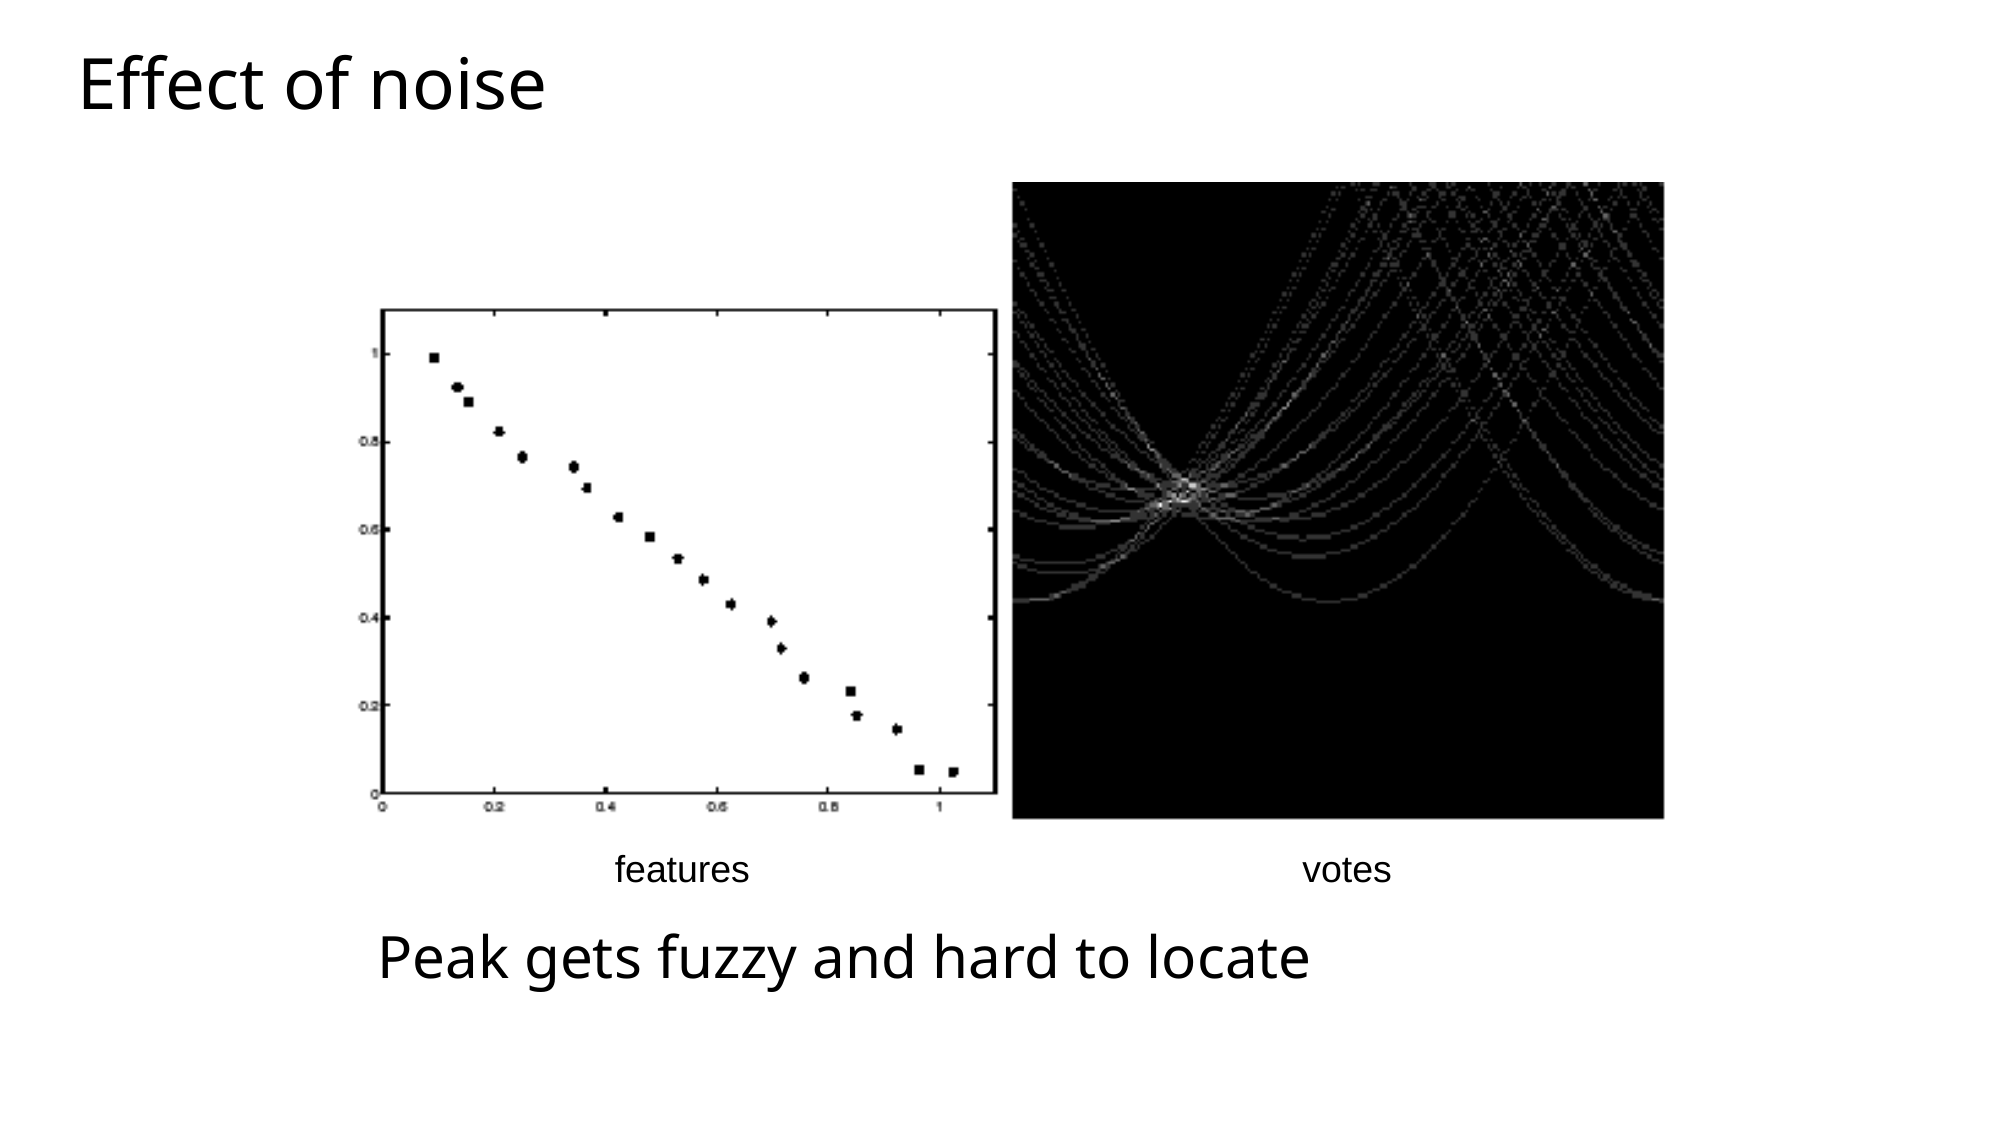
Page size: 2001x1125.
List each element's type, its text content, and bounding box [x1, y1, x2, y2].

text_box features [600, 837, 800, 898]
list Peak gets fuzzy and hard to locate [362, 912, 1638, 1026]
text_box votes [1287, 837, 1500, 898]
title Effect of noise [62, 12, 1951, 151]
picture [337, 182, 1678, 827]
